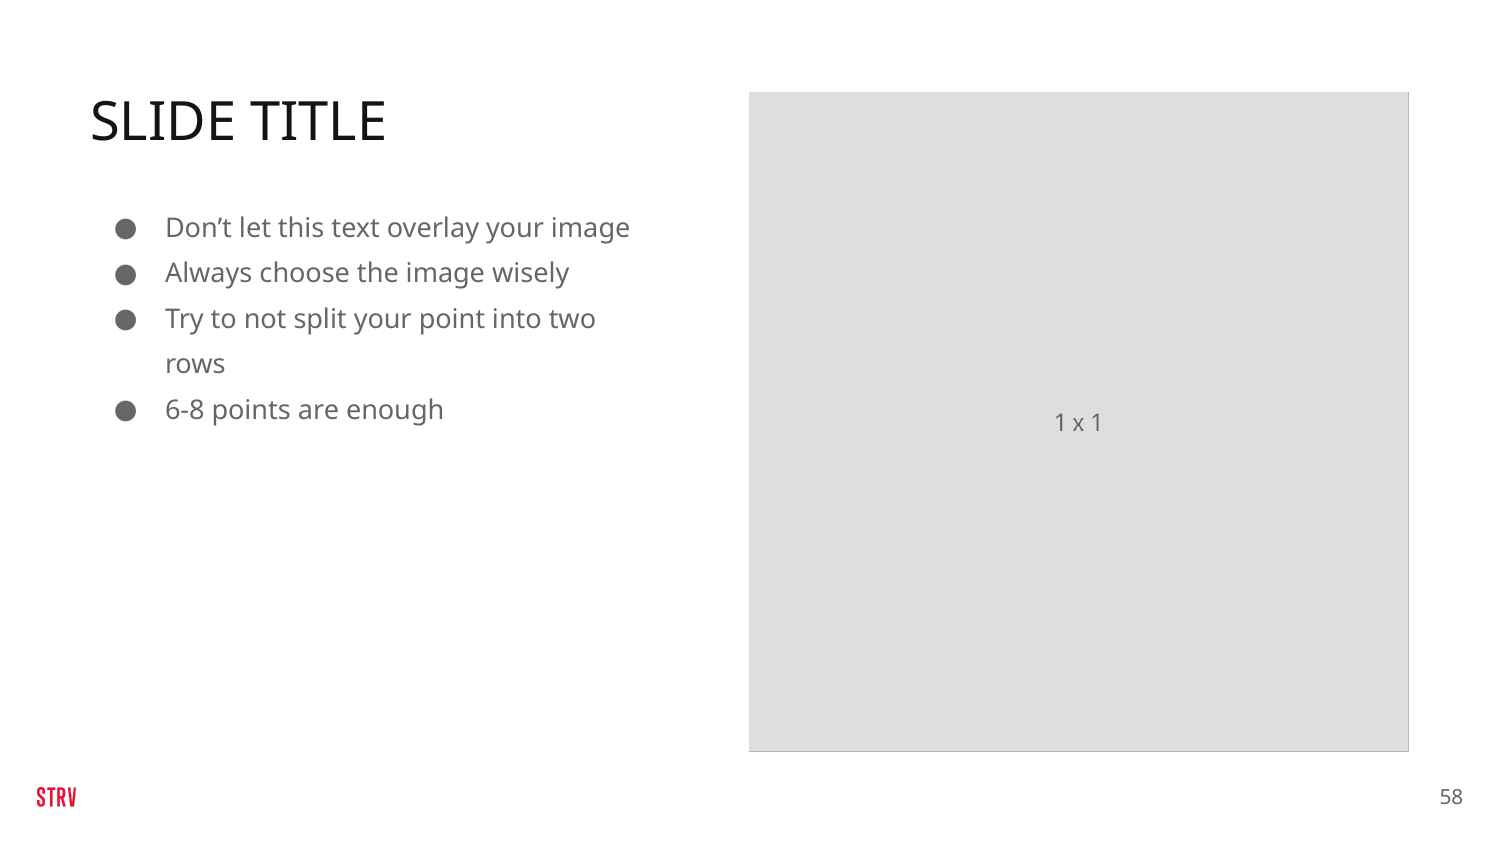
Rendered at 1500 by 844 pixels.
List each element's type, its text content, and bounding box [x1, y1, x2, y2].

list Don’t let this text overlay your image Always choose the image wisely Try to not split your point into two rows 6-8 points are enough [0, 197, 742, 744]
title SLIDE TITLE [0, 86, 1500, 140]
picture [747, 91, 1409, 753]
picture [37, 787, 76, 807]
slide_number ‹#› [1411, 779, 1478, 816]
